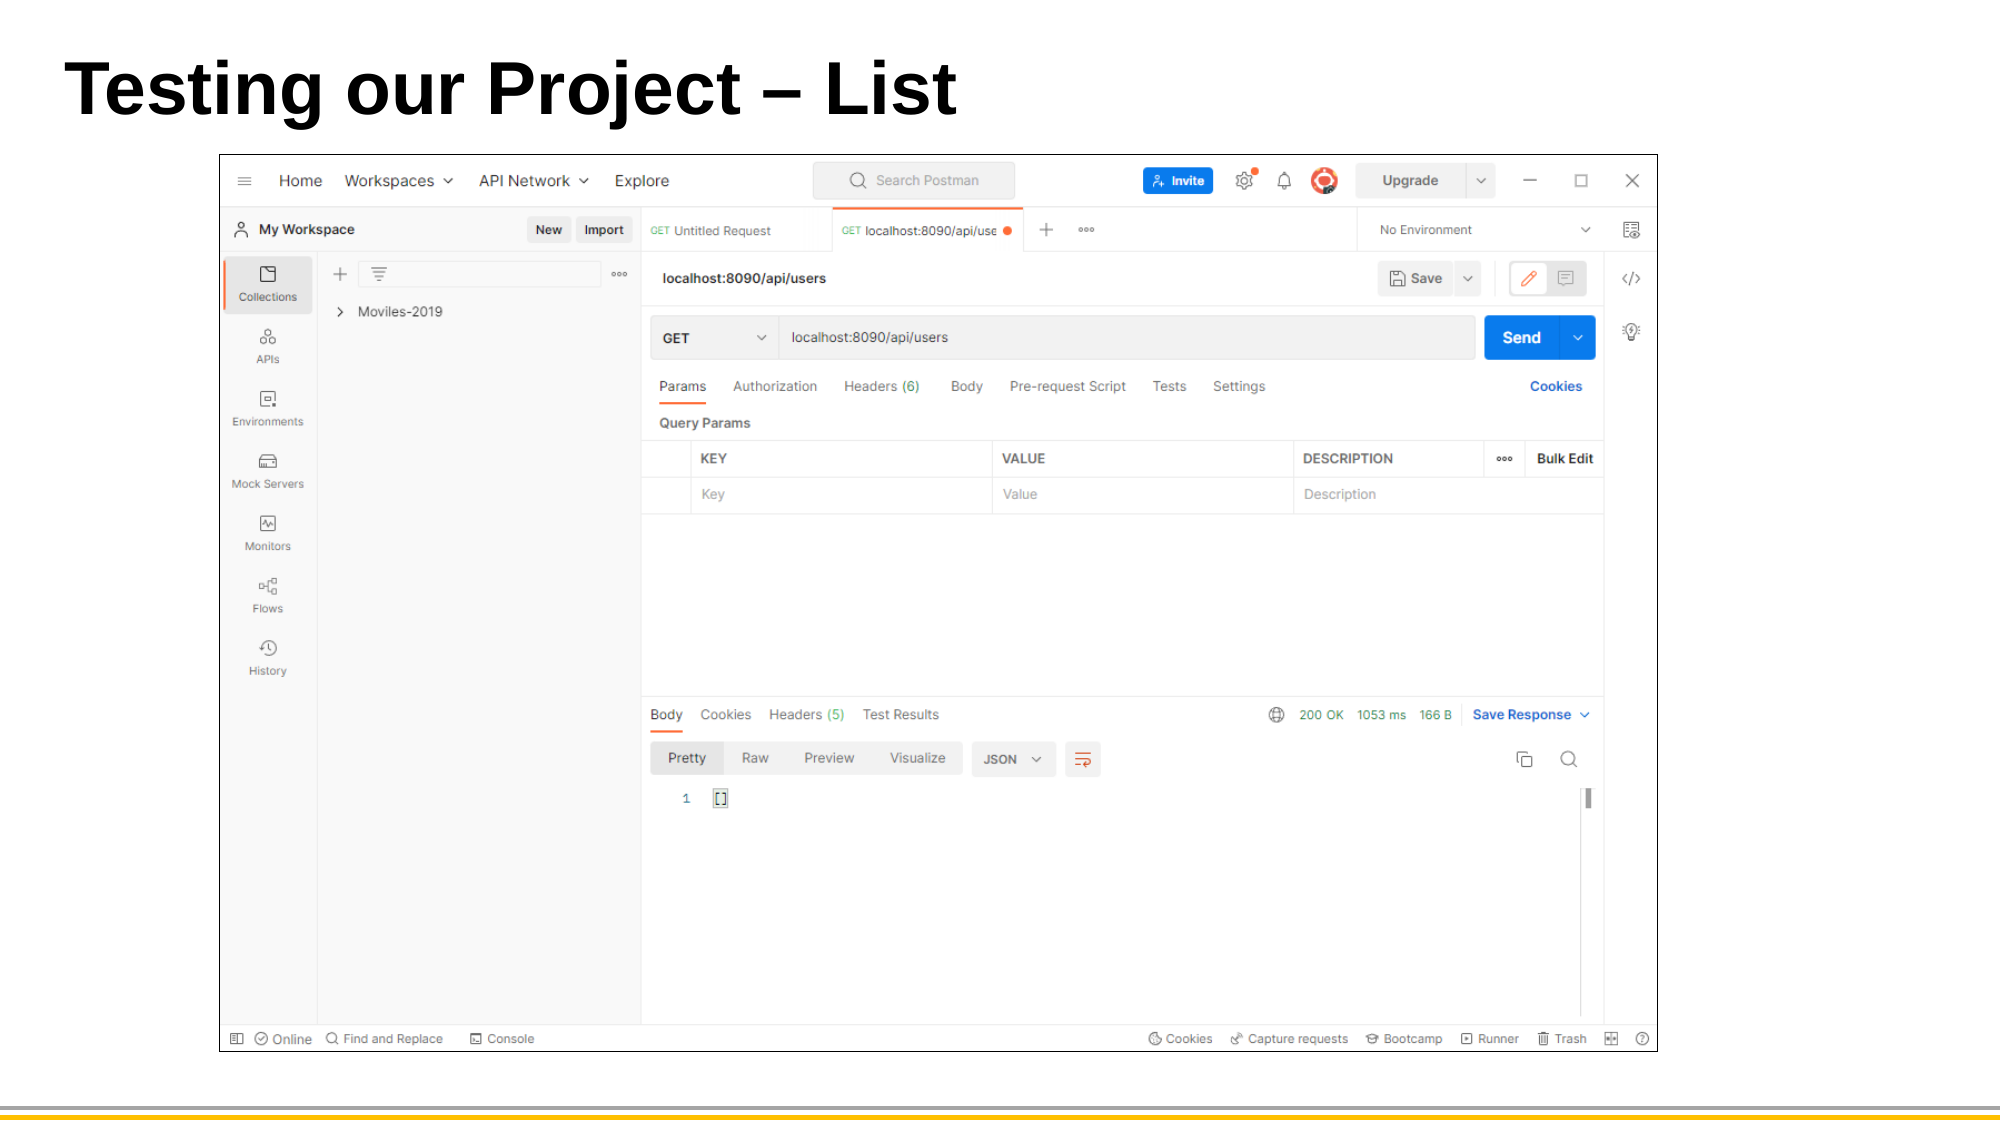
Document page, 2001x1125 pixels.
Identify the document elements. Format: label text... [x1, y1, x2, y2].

text_box Testing our Project – List [49, 32, 1828, 138]
picture [219, 153, 1658, 1052]
